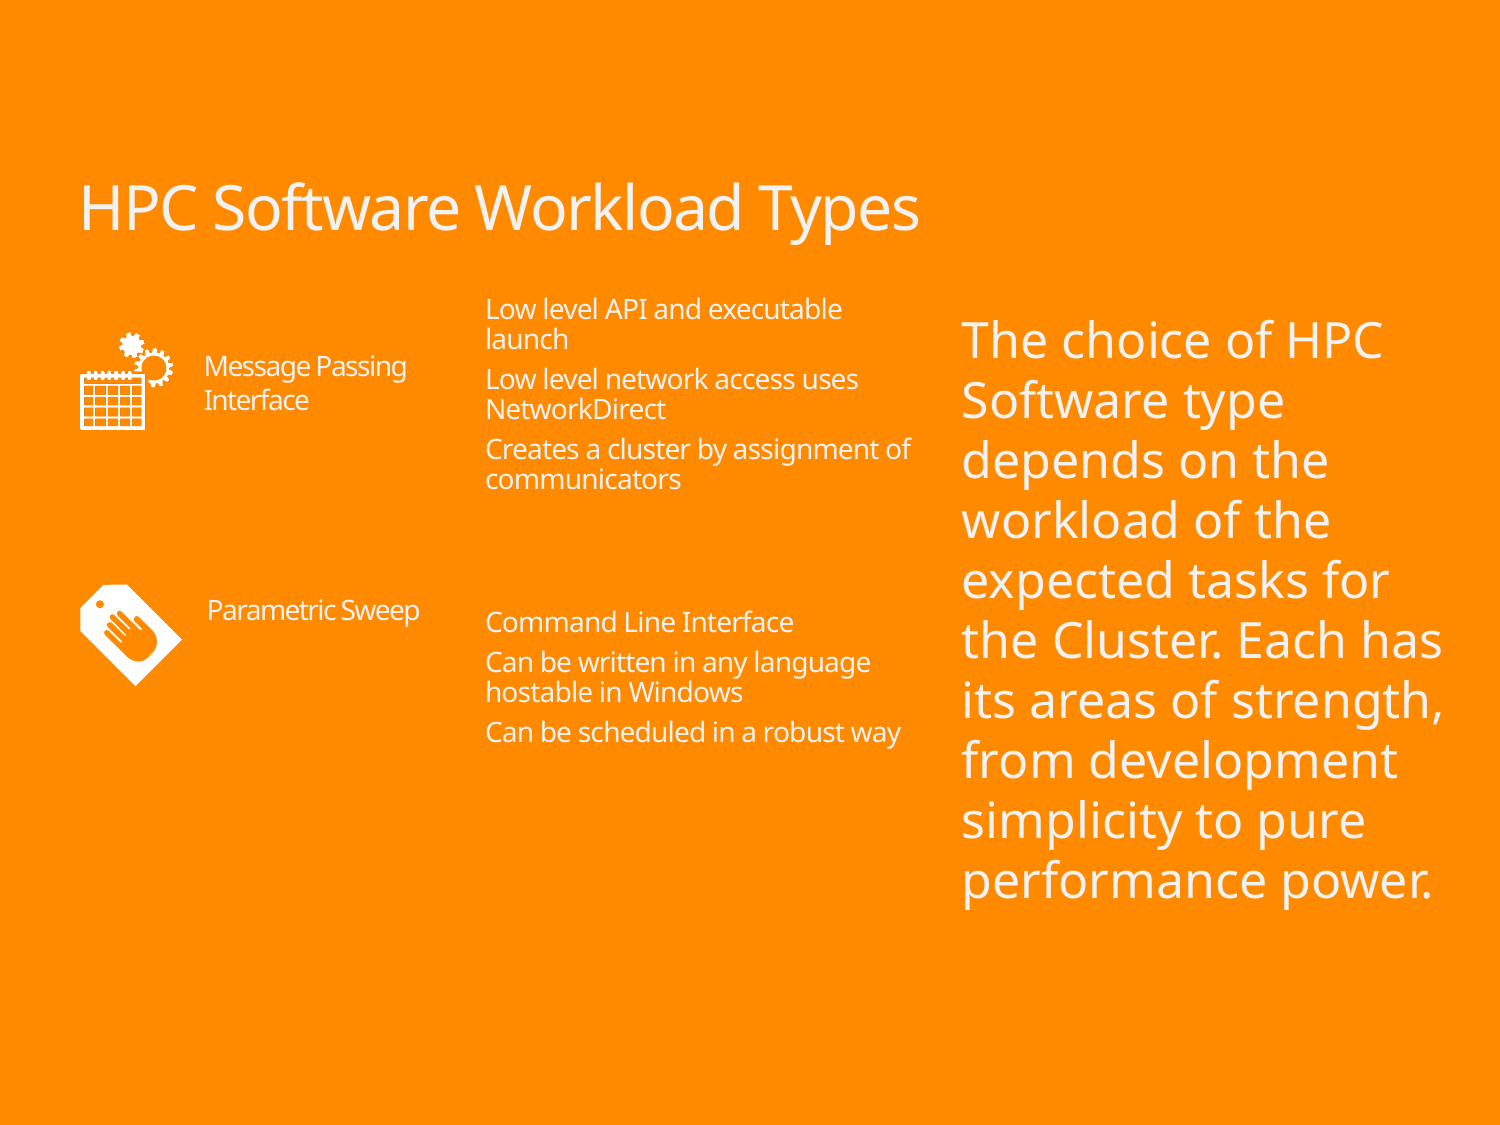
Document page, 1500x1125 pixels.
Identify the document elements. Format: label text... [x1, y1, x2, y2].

text_box The choice of HPC Software type depends on the workload of the expected tasks for the Cluster. Each has its areas of strength, from development simplicity to pure performance power. [947, 301, 1466, 917]
text_box HPC Software Workload Types [64, 168, 1436, 237]
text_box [79, 584, 487, 687]
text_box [79, 331, 451, 430]
text_box Command Line Interface Can be written in any language hostable in Windows Can be scheduled in a robust way [469, 584, 928, 773]
text_box Low level API and executable launch Low level network access uses NetworkDirect Creates a cluster by assignment of communicators [469, 301, 928, 490]
